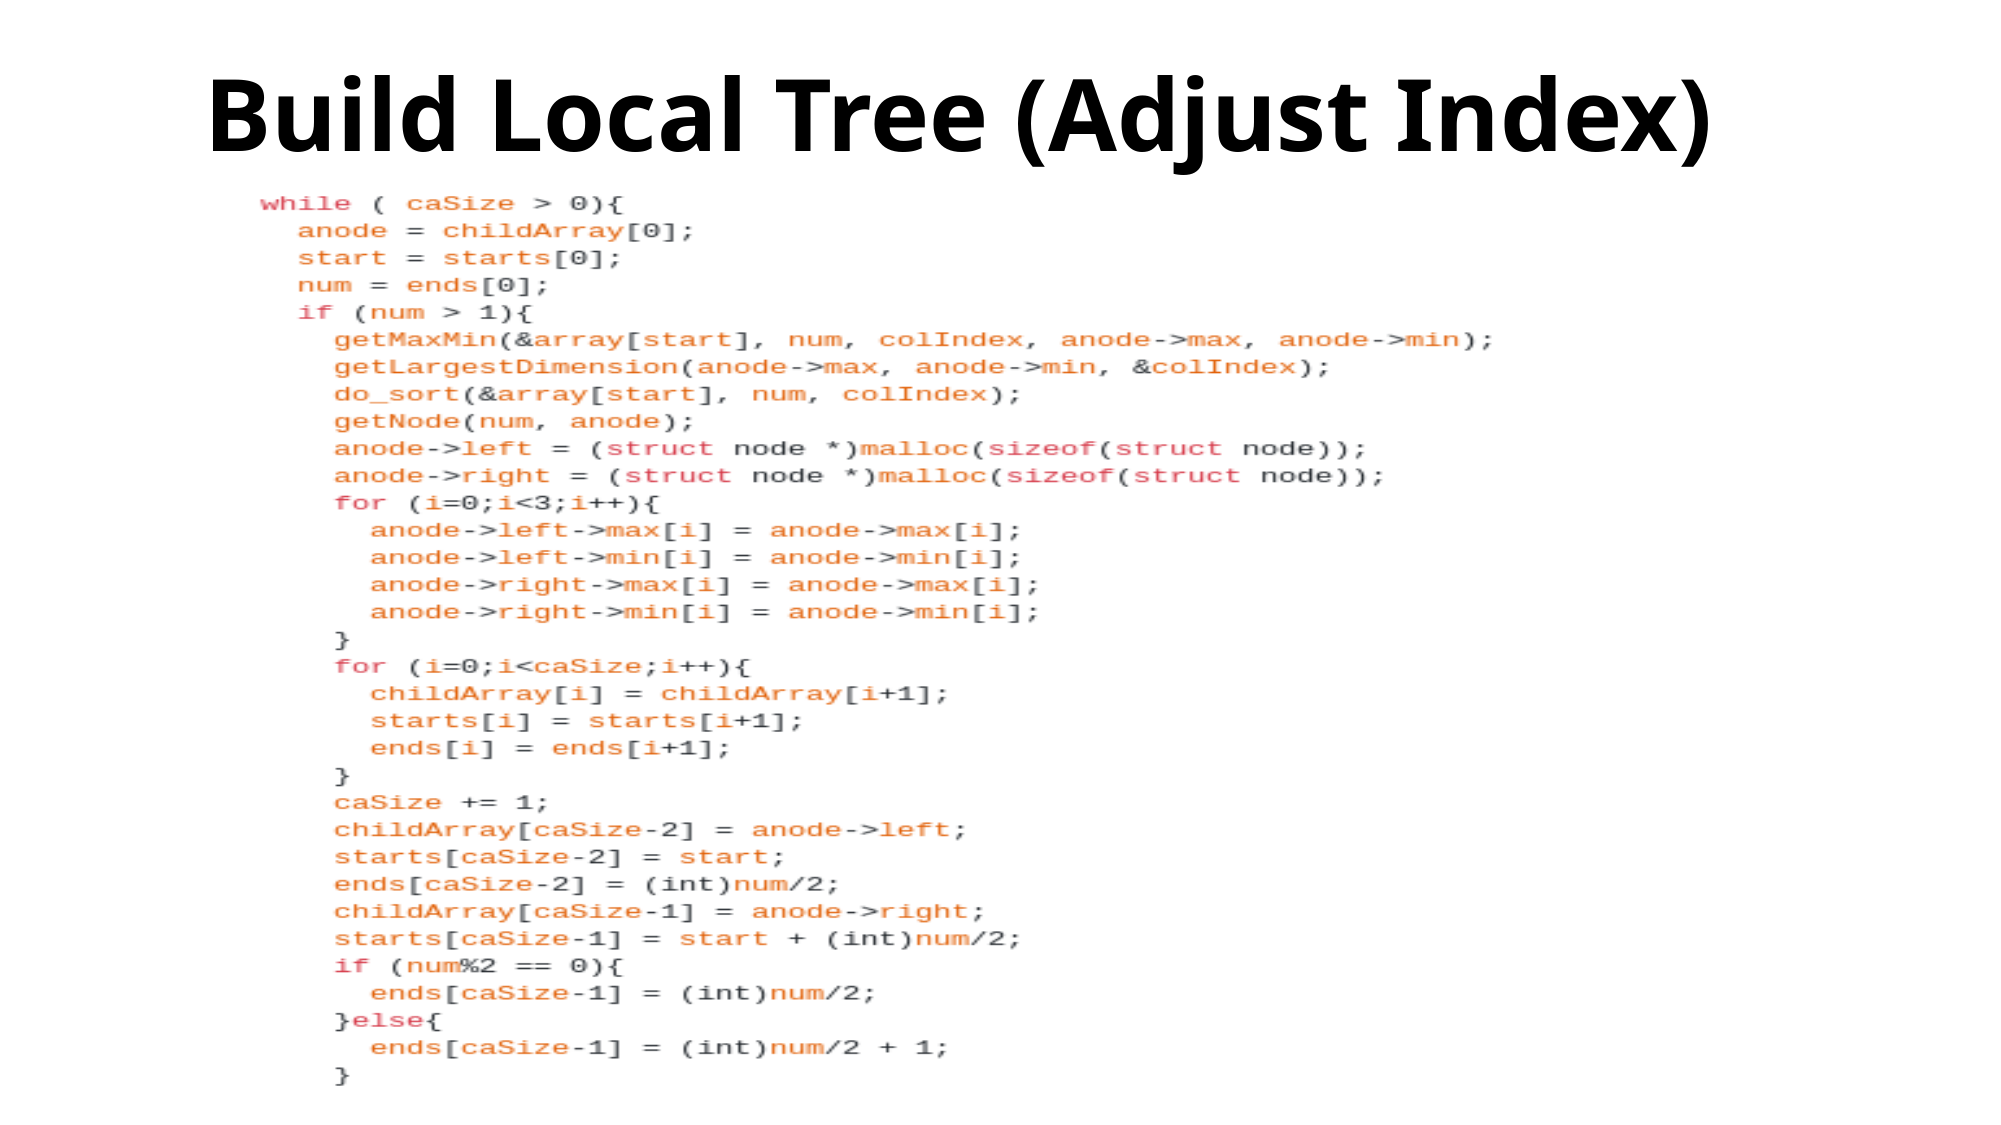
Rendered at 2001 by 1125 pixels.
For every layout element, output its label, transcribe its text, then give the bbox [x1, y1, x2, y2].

title Build Local Tree (Adjust Index) [137, 59, 1863, 278]
picture [251, 192, 1510, 1092]
